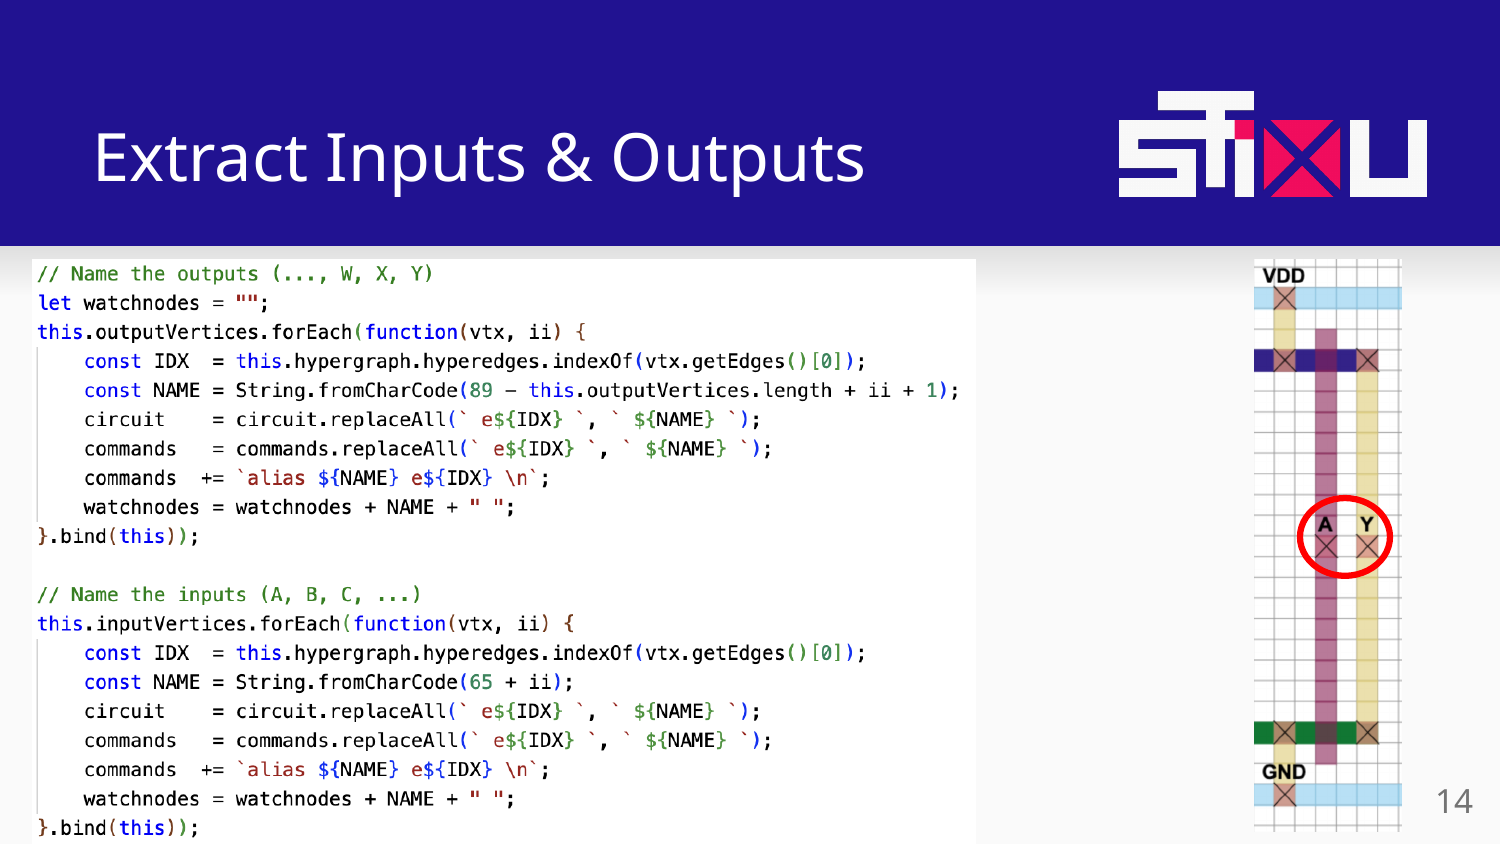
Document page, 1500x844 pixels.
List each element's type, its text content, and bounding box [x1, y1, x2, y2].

slide_number ‹#› [1405, 770, 1489, 835]
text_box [1253, 259, 1402, 832]
picture [1118, 91, 1427, 198]
picture [32, 259, 977, 844]
title Extract Inputs & Outputs [77, 83, 1427, 210]
